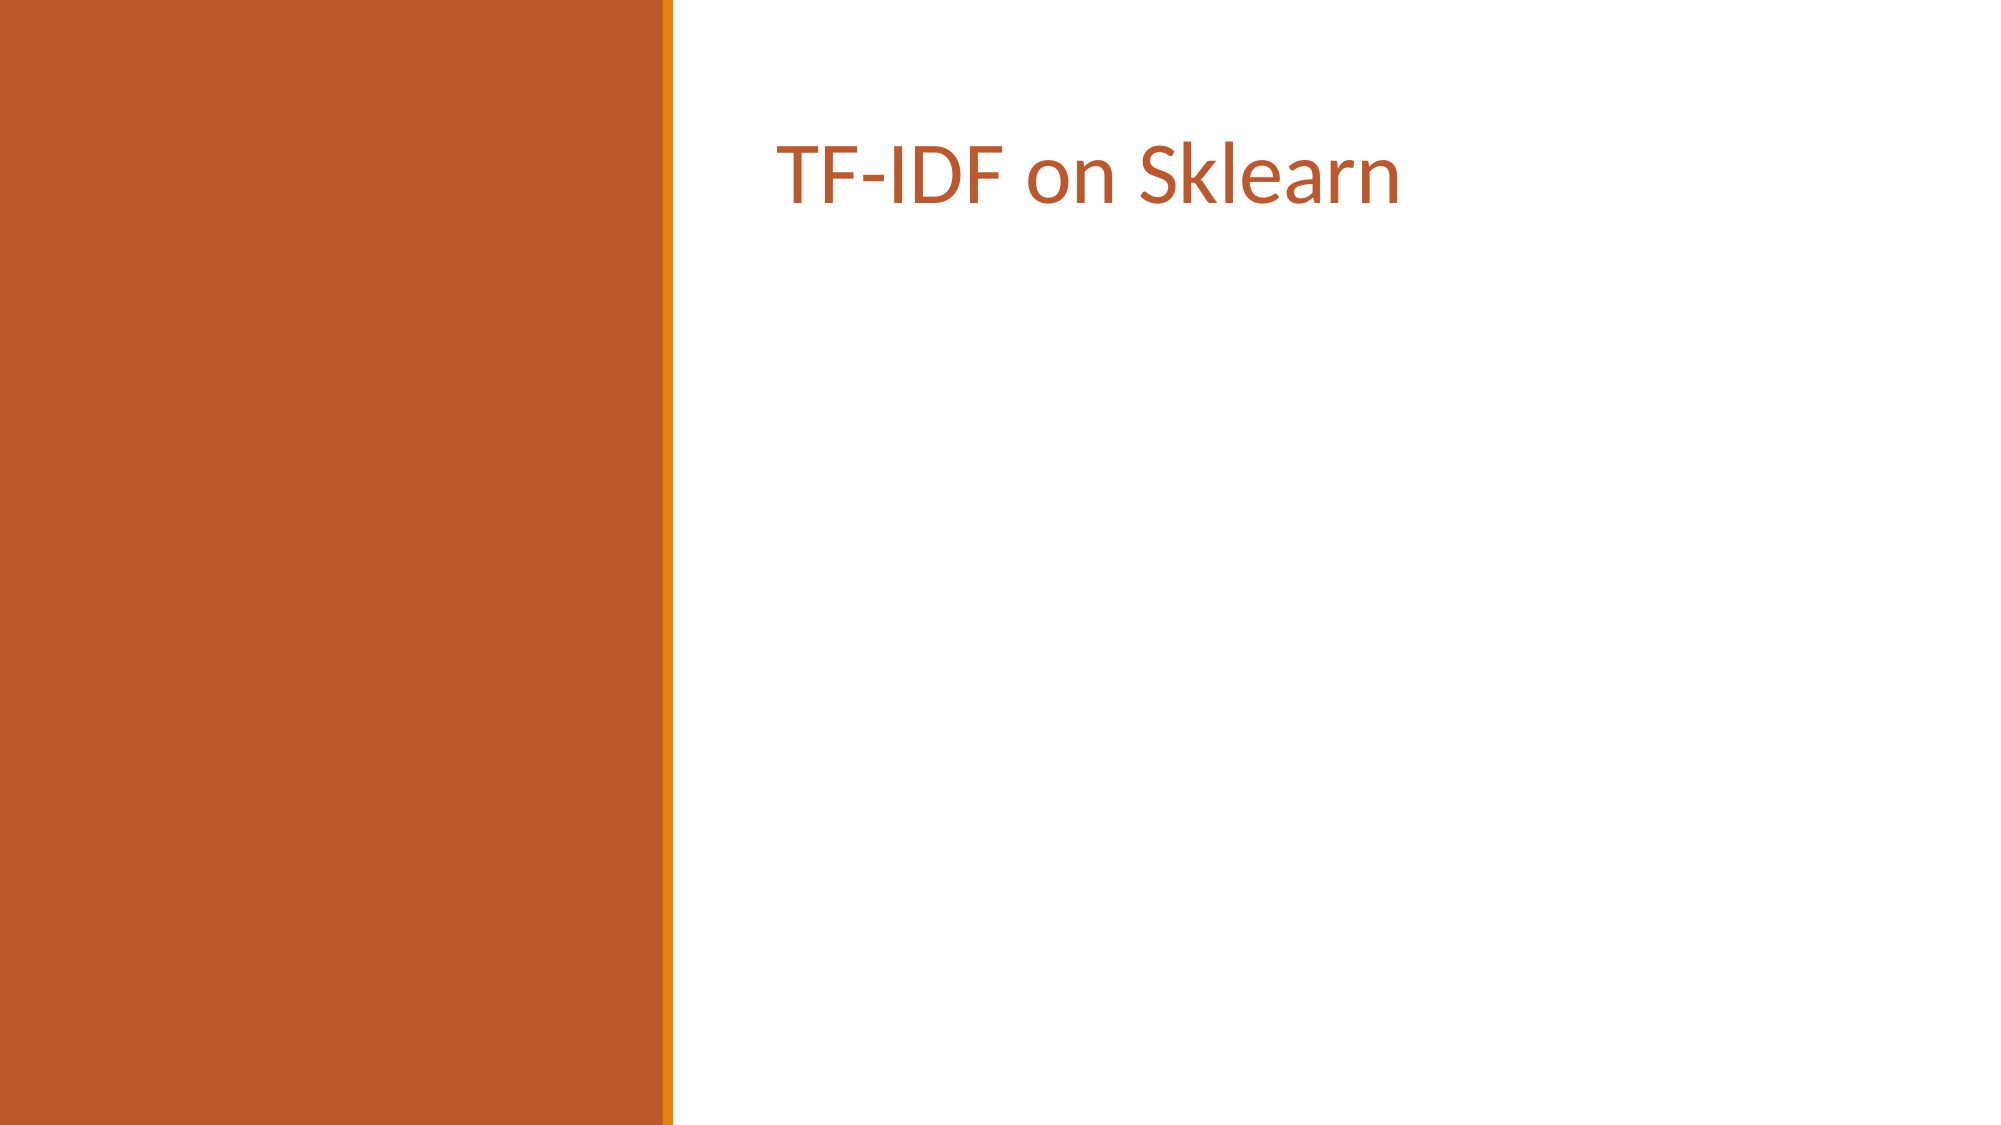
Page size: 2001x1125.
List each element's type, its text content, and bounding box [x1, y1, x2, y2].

list TF-IDF on Sklearn [756, 120, 1853, 983]
